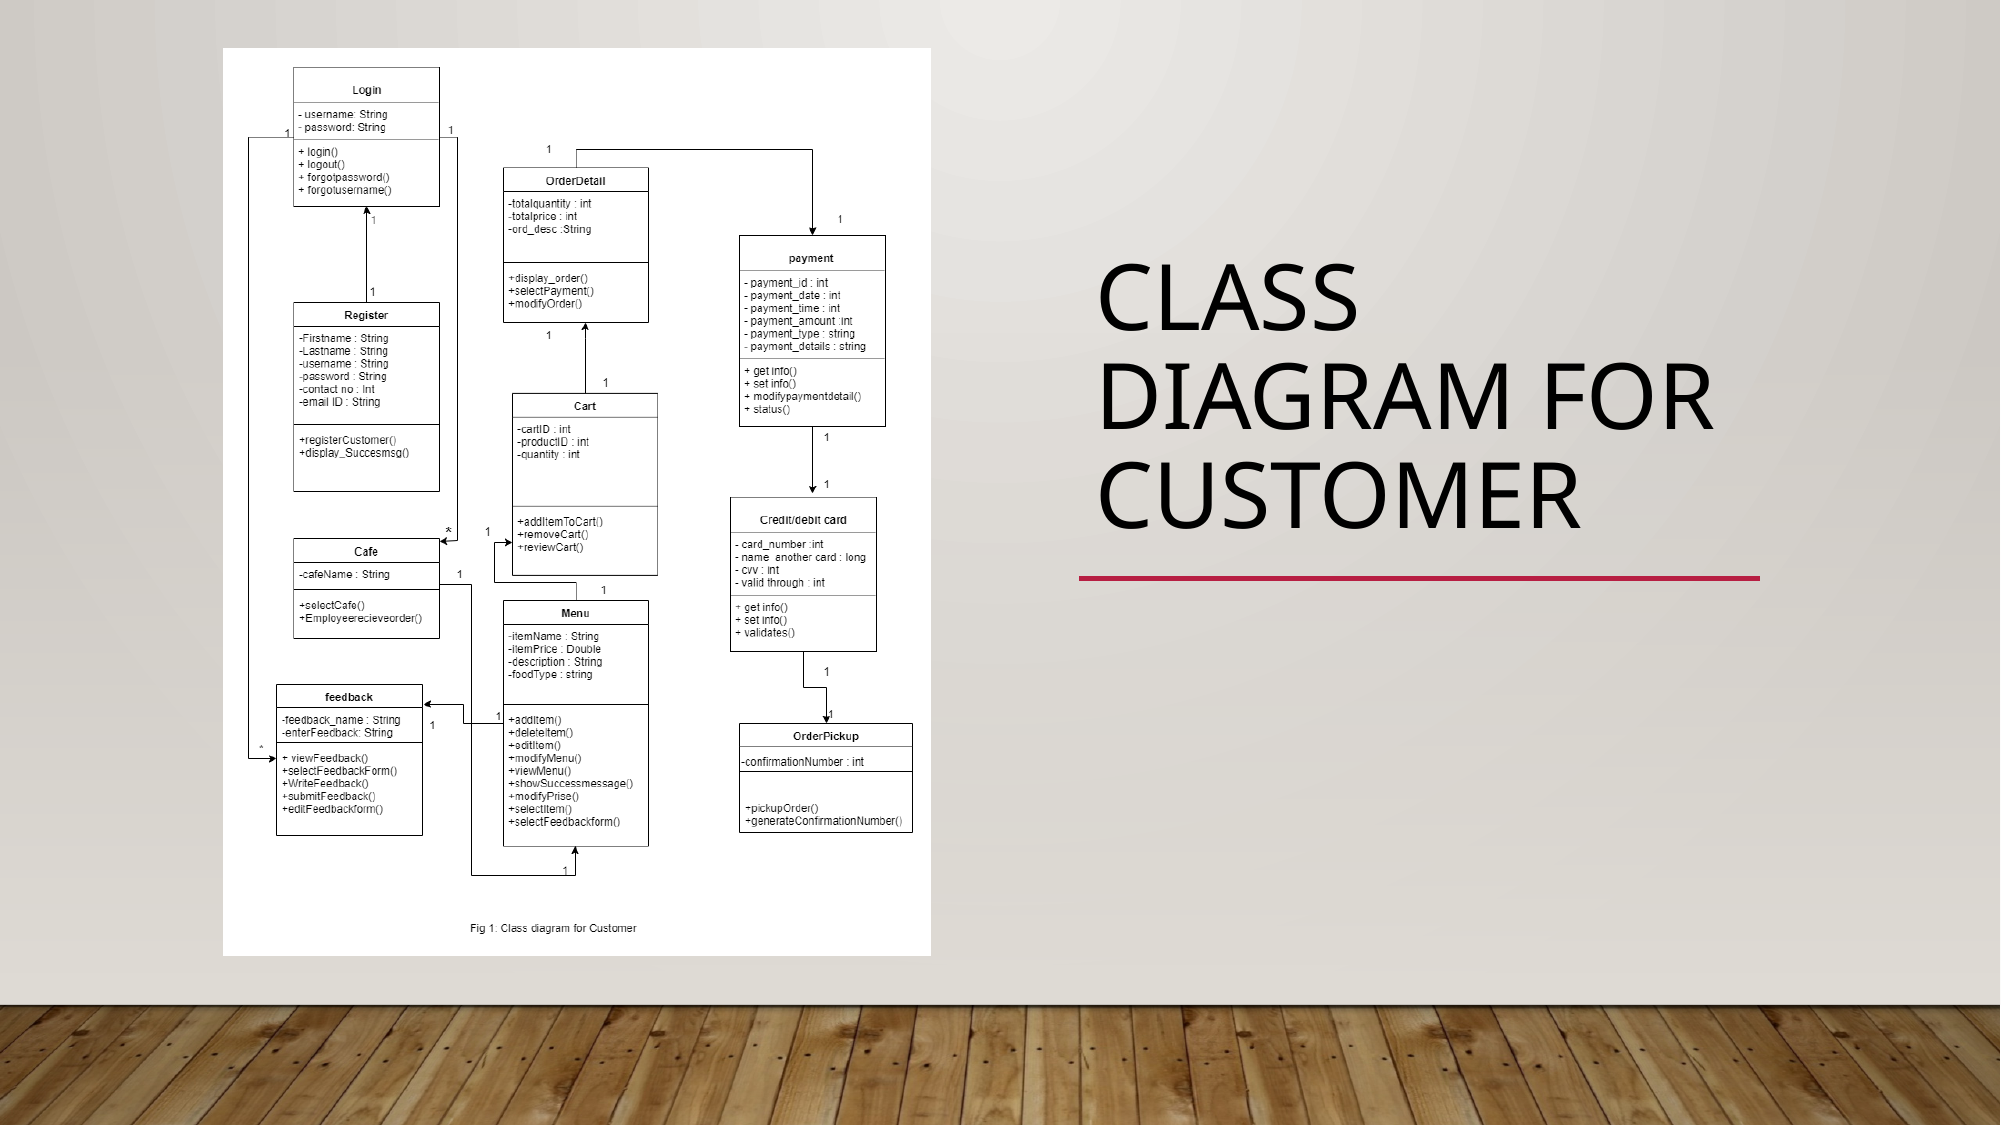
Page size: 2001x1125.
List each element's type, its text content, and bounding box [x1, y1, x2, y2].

text_box [0, 330, 2000, 1004]
text_box Class Diagram For Customer [1080, 158, 1762, 549]
text_box [0, 0, 2000, 330]
picture [0, 1006, 2000, 1125]
picture [223, 48, 931, 956]
